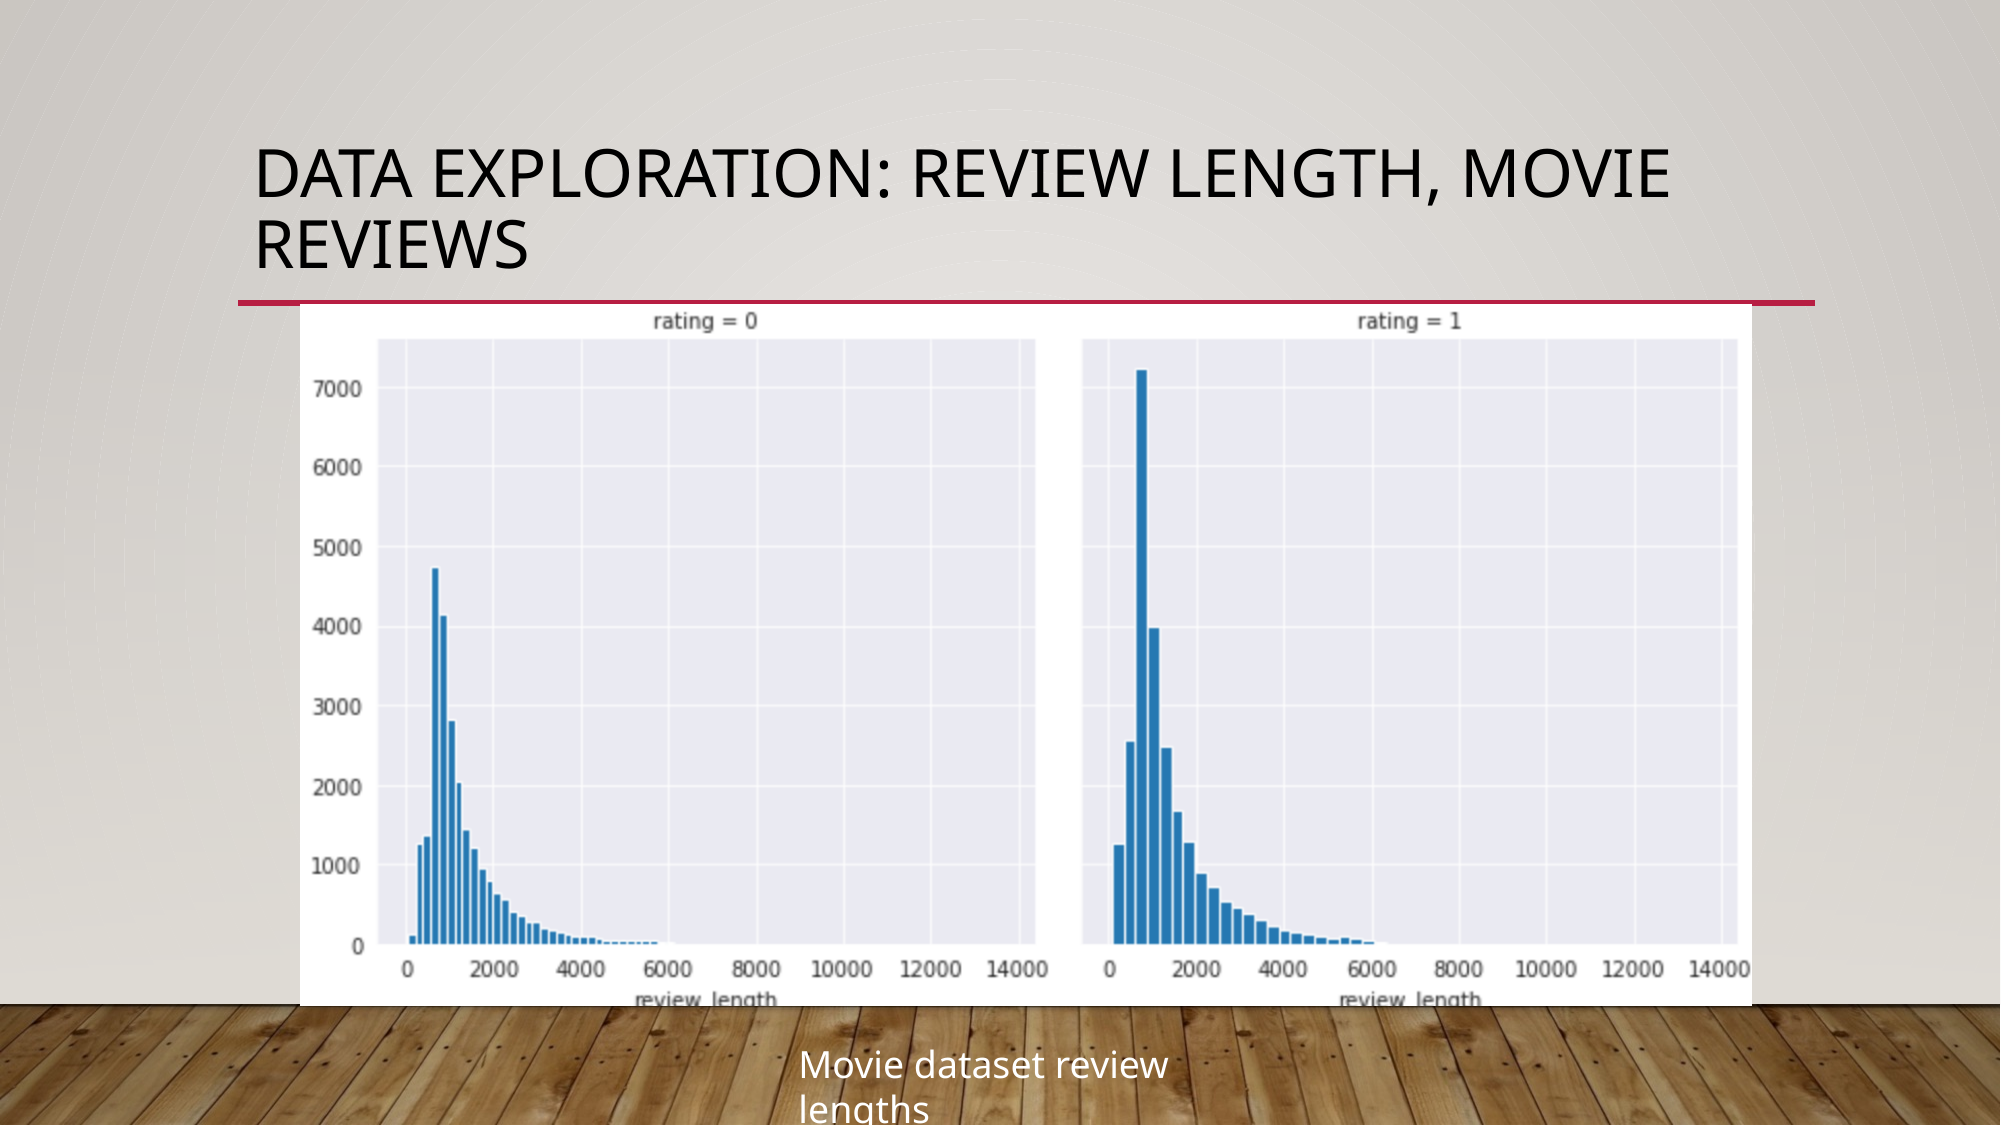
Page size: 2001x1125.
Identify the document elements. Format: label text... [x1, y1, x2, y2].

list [300, 303, 1752, 1006]
text_box Movie dataset review lengths [783, 1033, 1268, 1125]
picture [0, 1004, 2000, 1125]
title Data exploration: Review Length, Movie reviews [238, 131, 1814, 305]
